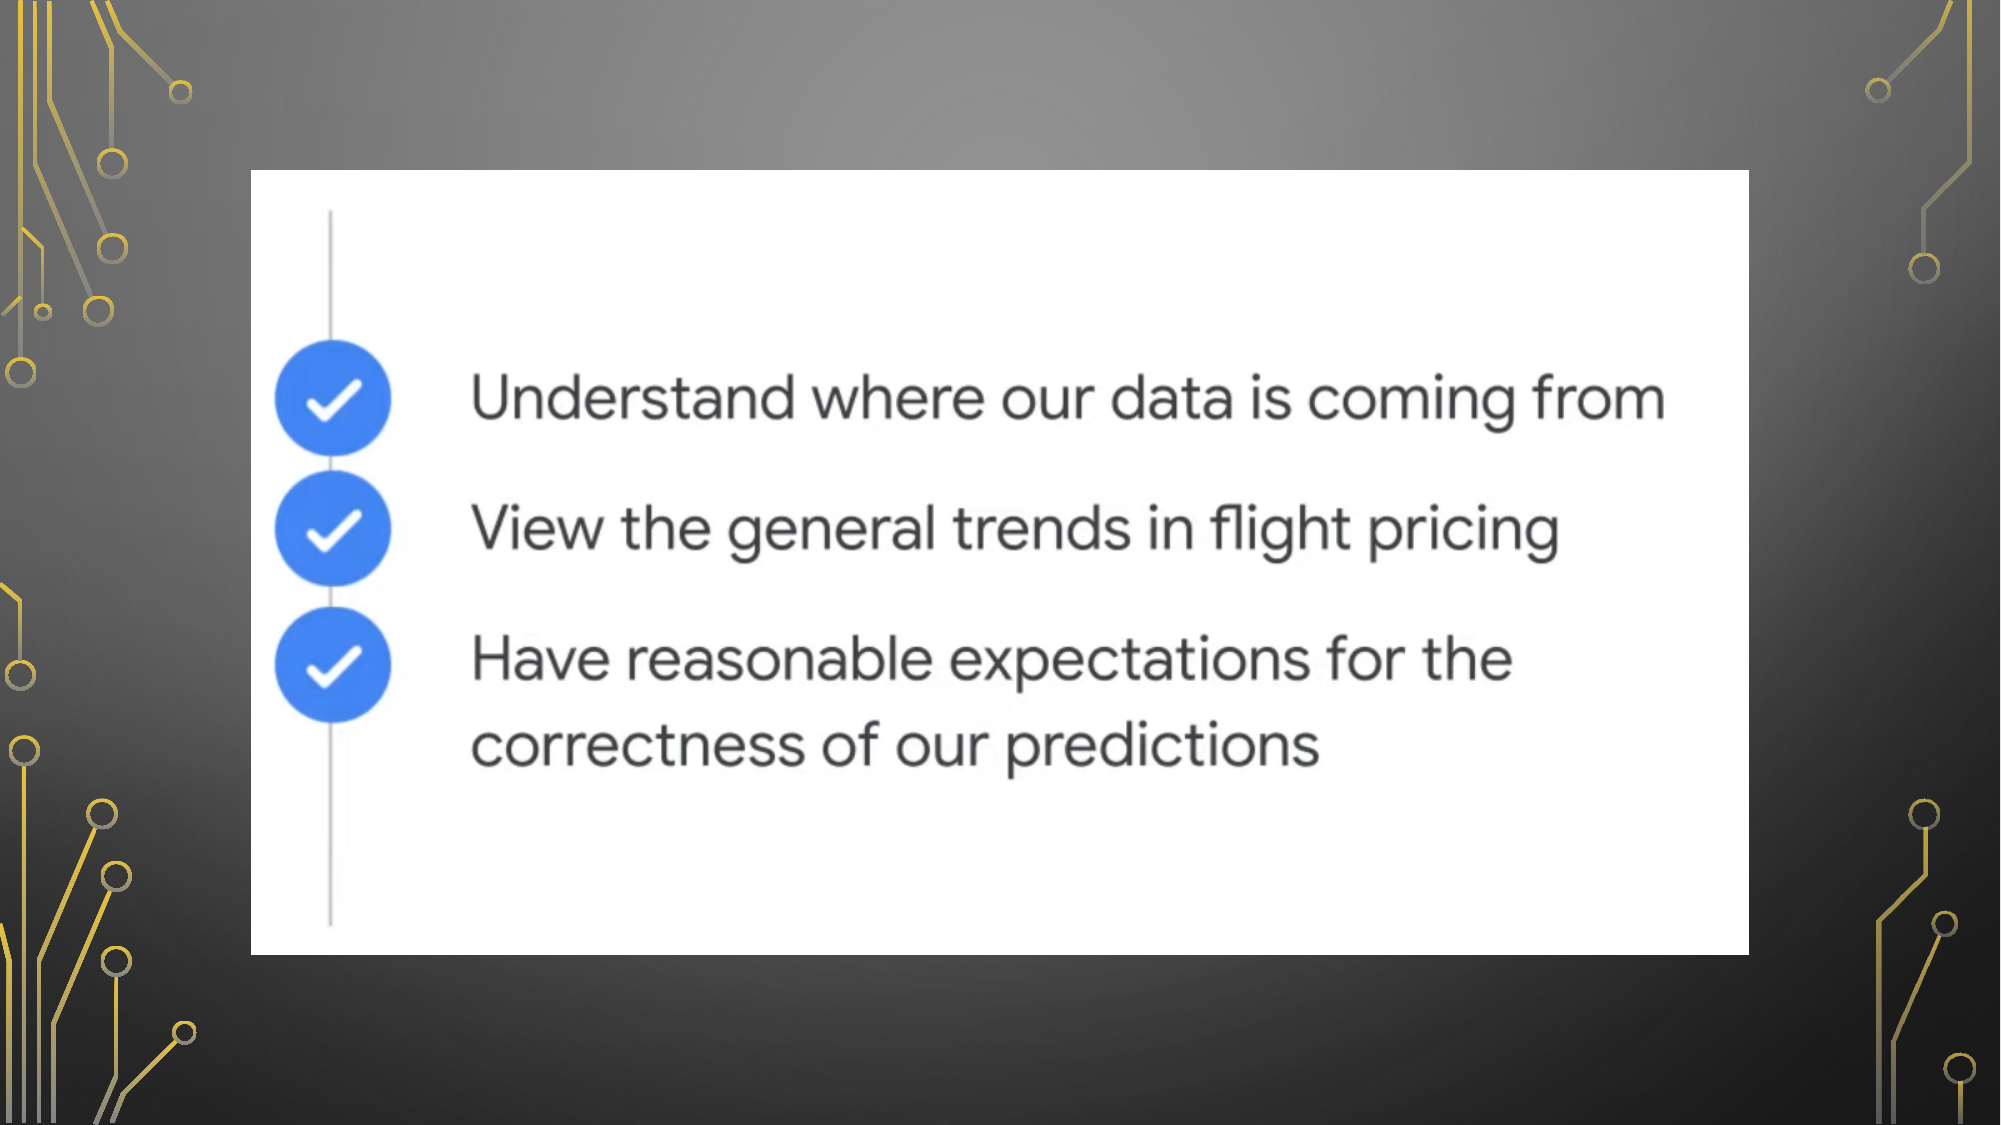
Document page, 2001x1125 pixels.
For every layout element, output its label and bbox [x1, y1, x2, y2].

picture [250, 170, 1749, 955]
